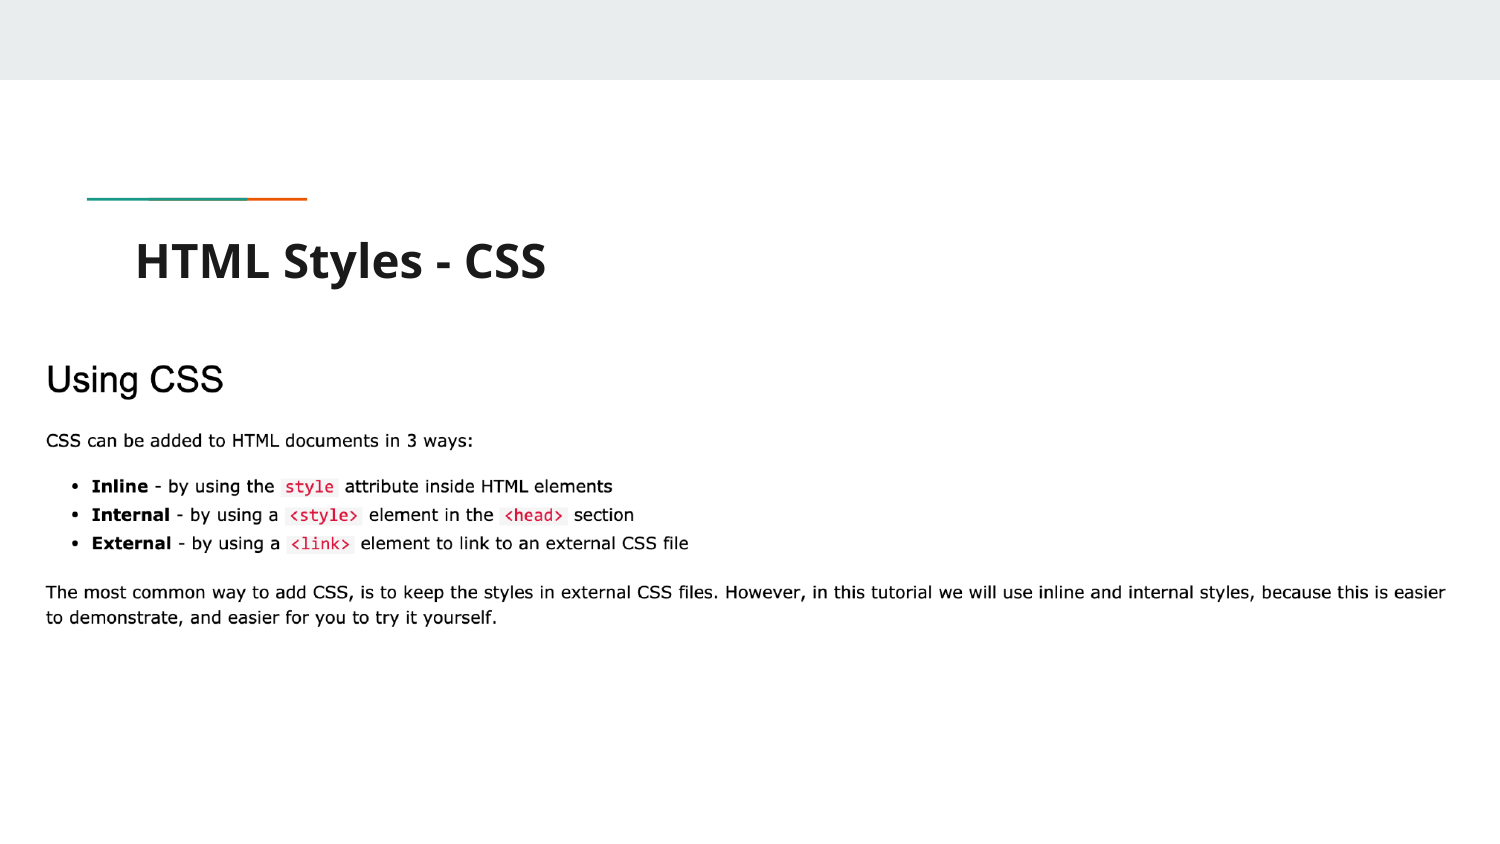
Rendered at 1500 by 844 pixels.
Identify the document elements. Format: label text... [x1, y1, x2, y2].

picture [24, 328, 1476, 646]
title HTML Styles - CSS [119, 216, 1381, 305]
